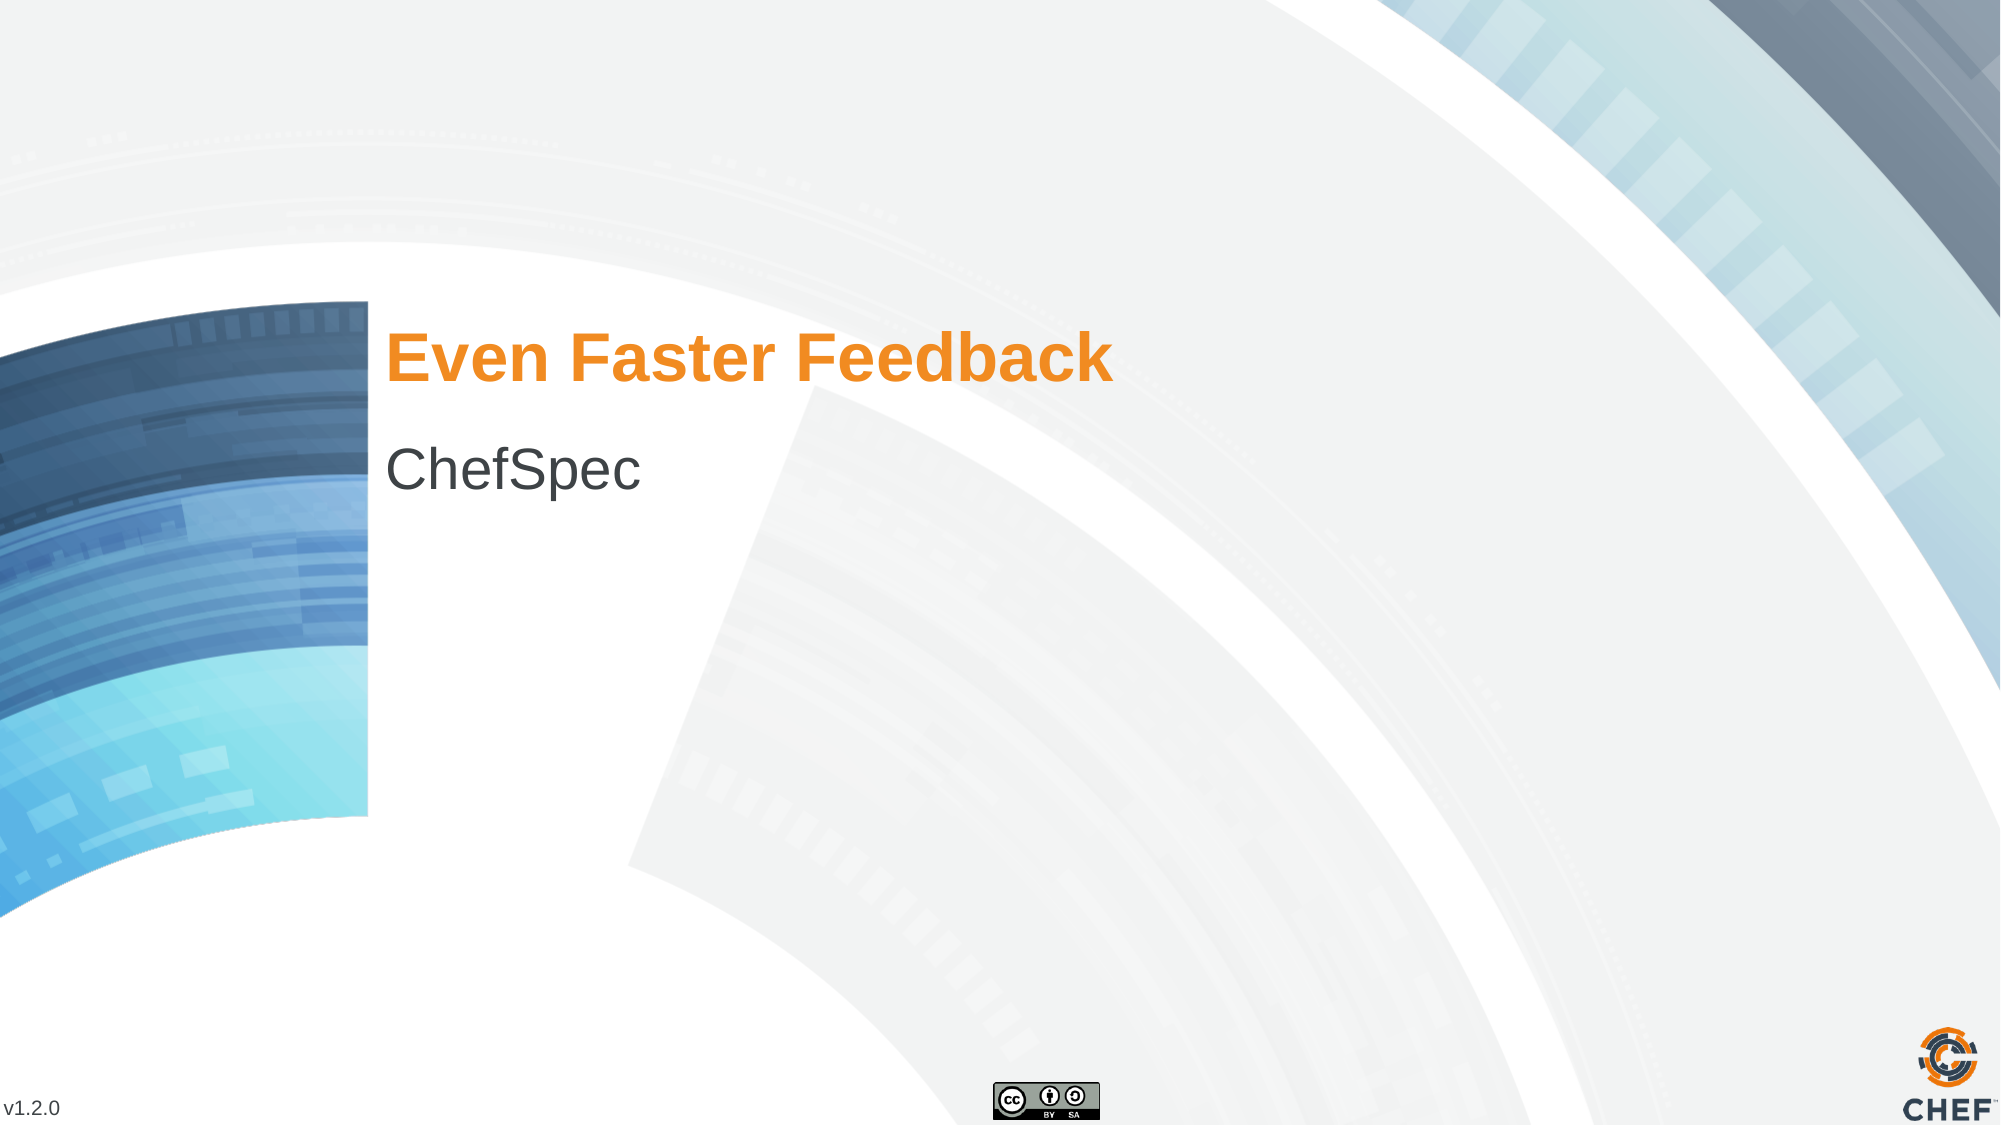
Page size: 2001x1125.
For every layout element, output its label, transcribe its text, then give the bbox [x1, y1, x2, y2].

title Even Faster Feedback [370, 307, 1721, 412]
subtitle ChefSpec [370, 424, 1721, 520]
picture [0, 0, 2001, 1125]
